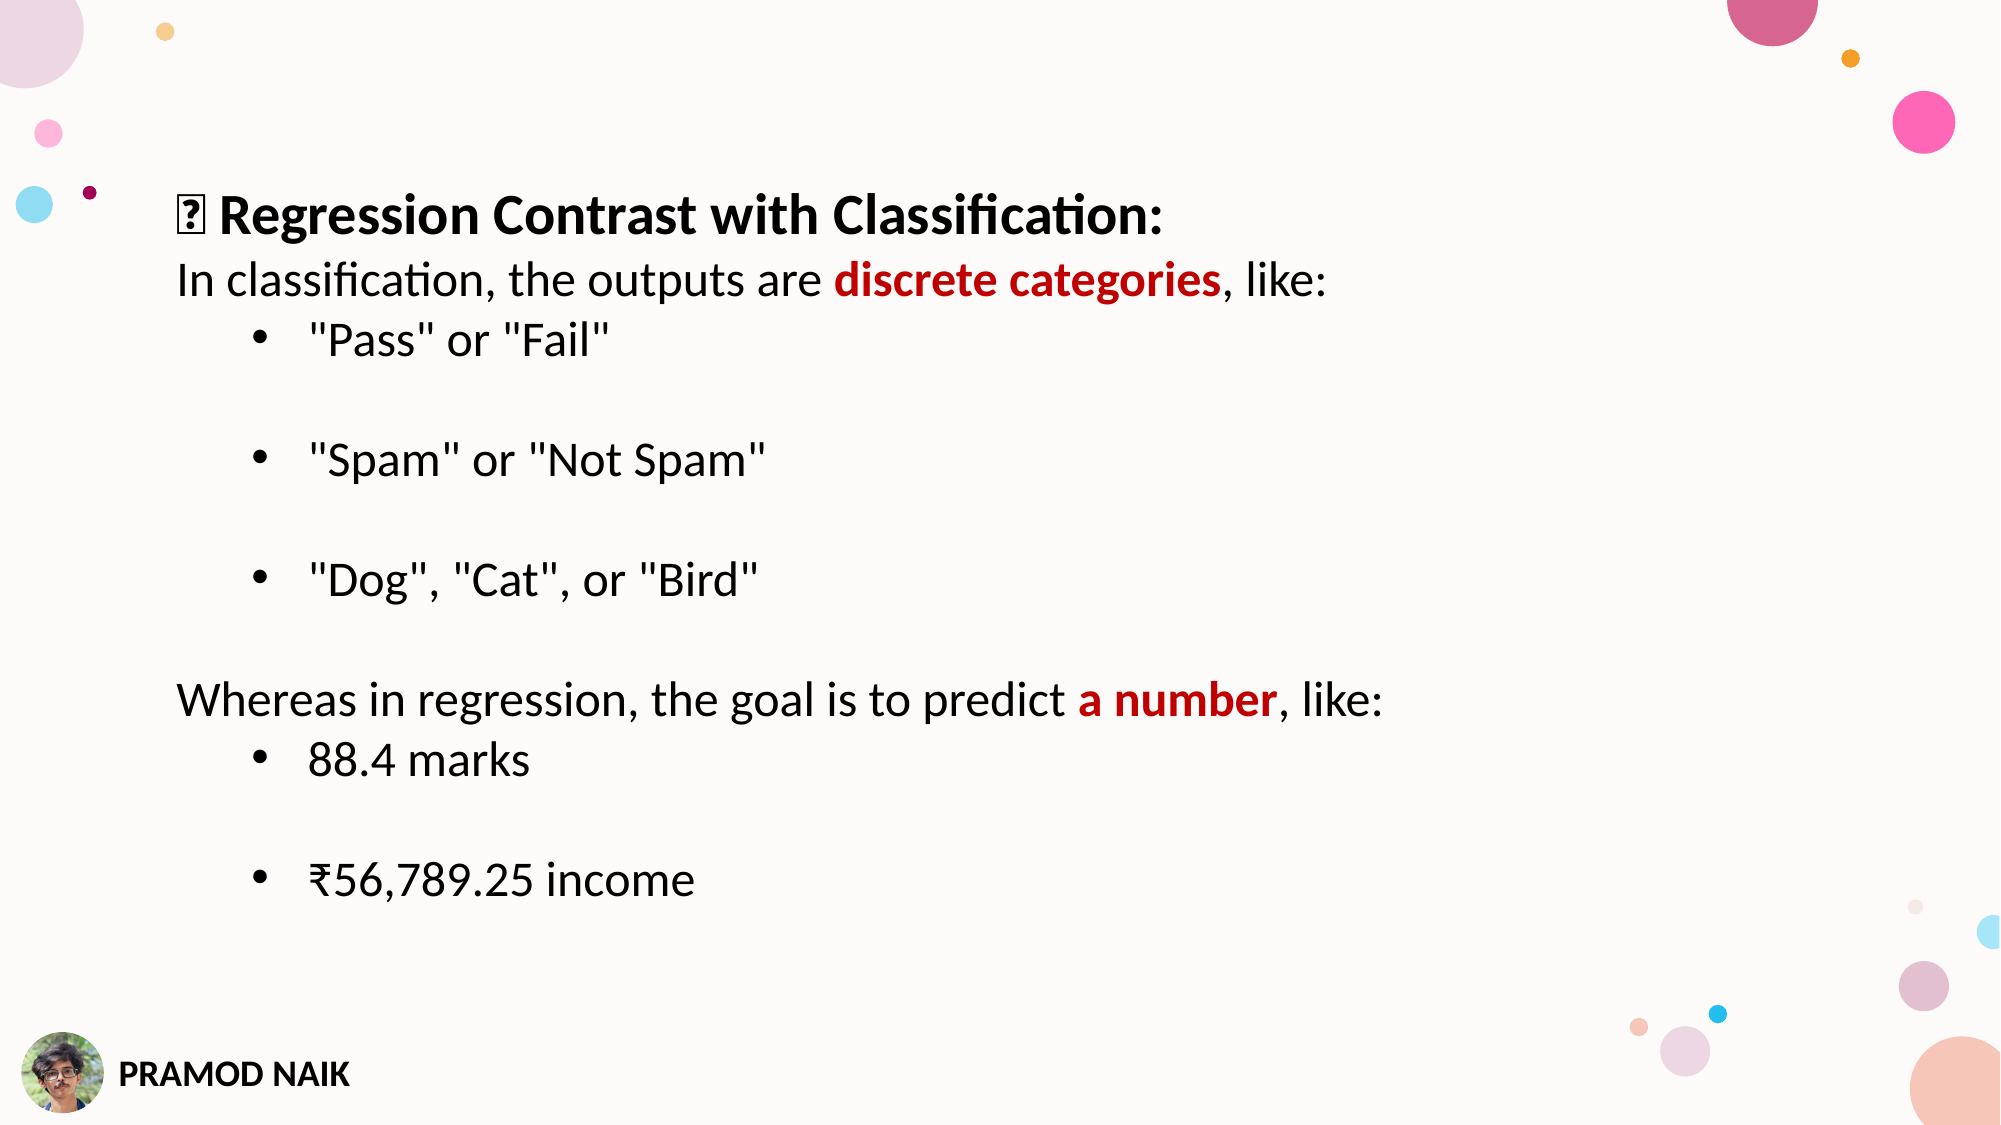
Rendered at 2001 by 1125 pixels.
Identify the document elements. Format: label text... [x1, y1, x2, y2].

picture [21, 1031, 104, 1114]
text_box 🔁 Regression Contrast with Classification: In classification, the outputs are discrete categories, like: "Pass" or "Fail" "Spam" or "Not Spam" "Dog", "Cat", or "Bird" Whereas in regression, the goal is to predict a number, like: 88.4 marks ₹56,789.25 income [161, 168, 1949, 914]
